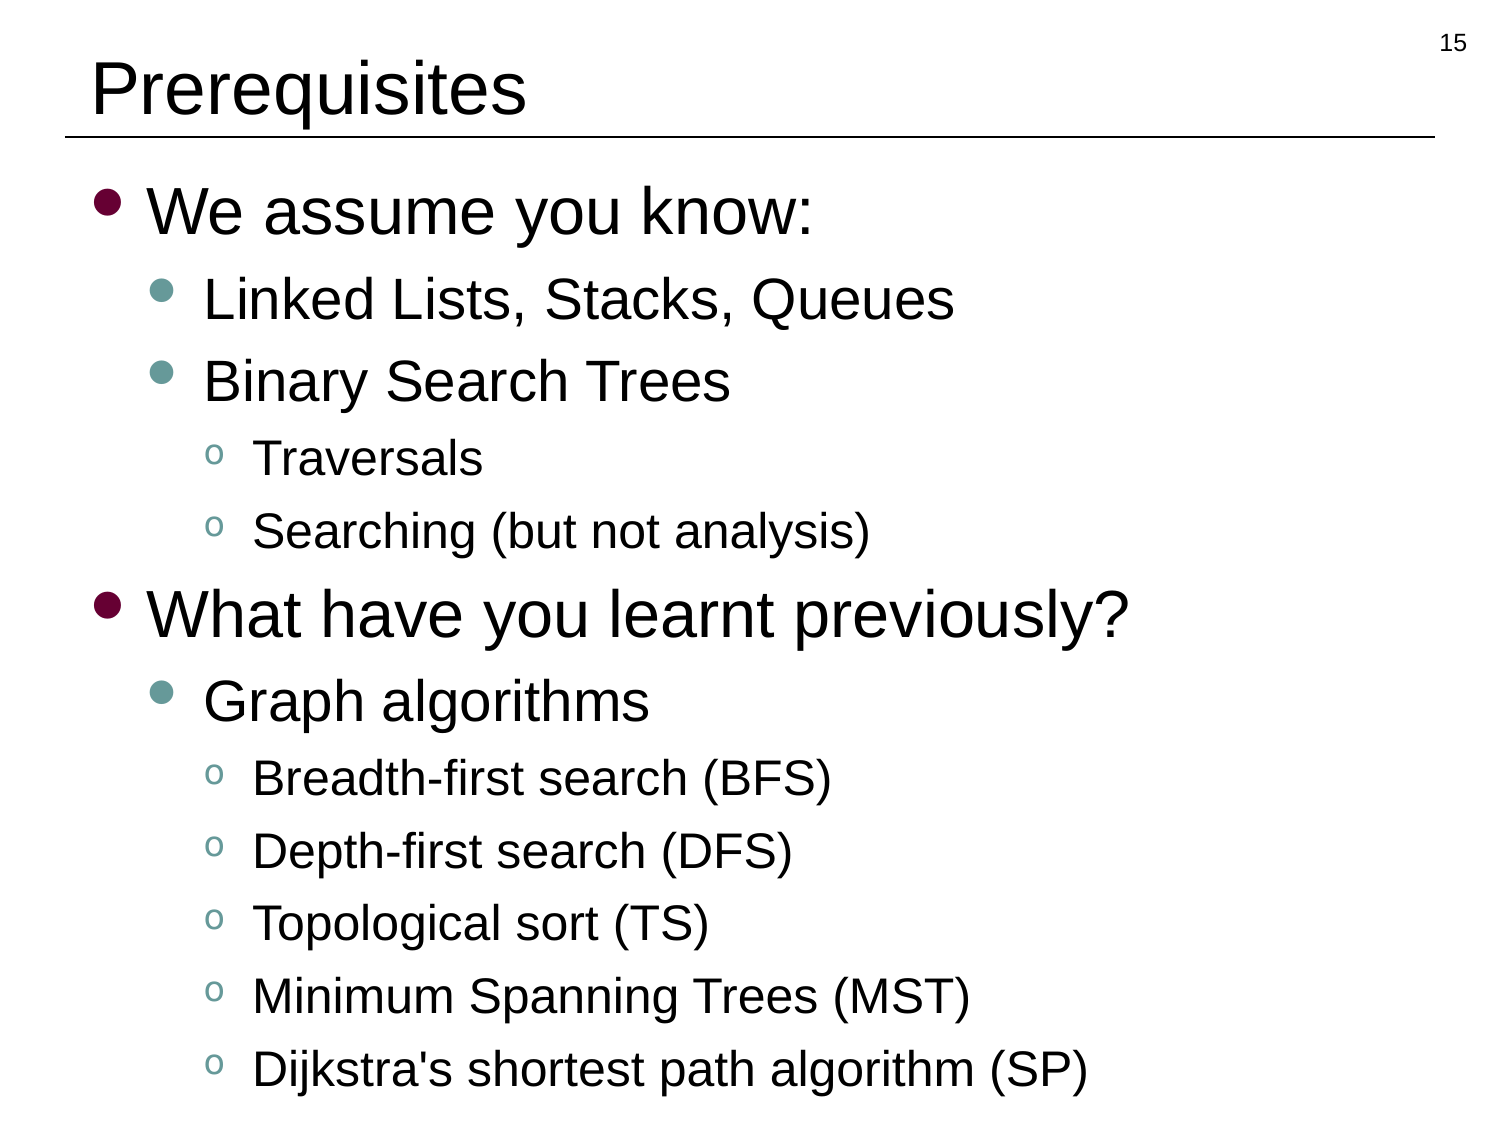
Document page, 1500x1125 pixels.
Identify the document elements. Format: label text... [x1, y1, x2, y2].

list We assume you know: Linked Lists, Stacks, Queues Binary Search Trees Traversals Searching (but not analysis) What have you learnt previously? Graph algorithms Breadth-first search (BFS) Depth-first search (DFS) Topological sort (TS) Minimum Spanning Trees (MST) Dijkstra's shortest path algorithm (SP) [75, 160, 1471, 1094]
slide_number 15 [1131, 18, 1483, 62]
title Prerequisites [75, 20, 1425, 138]
